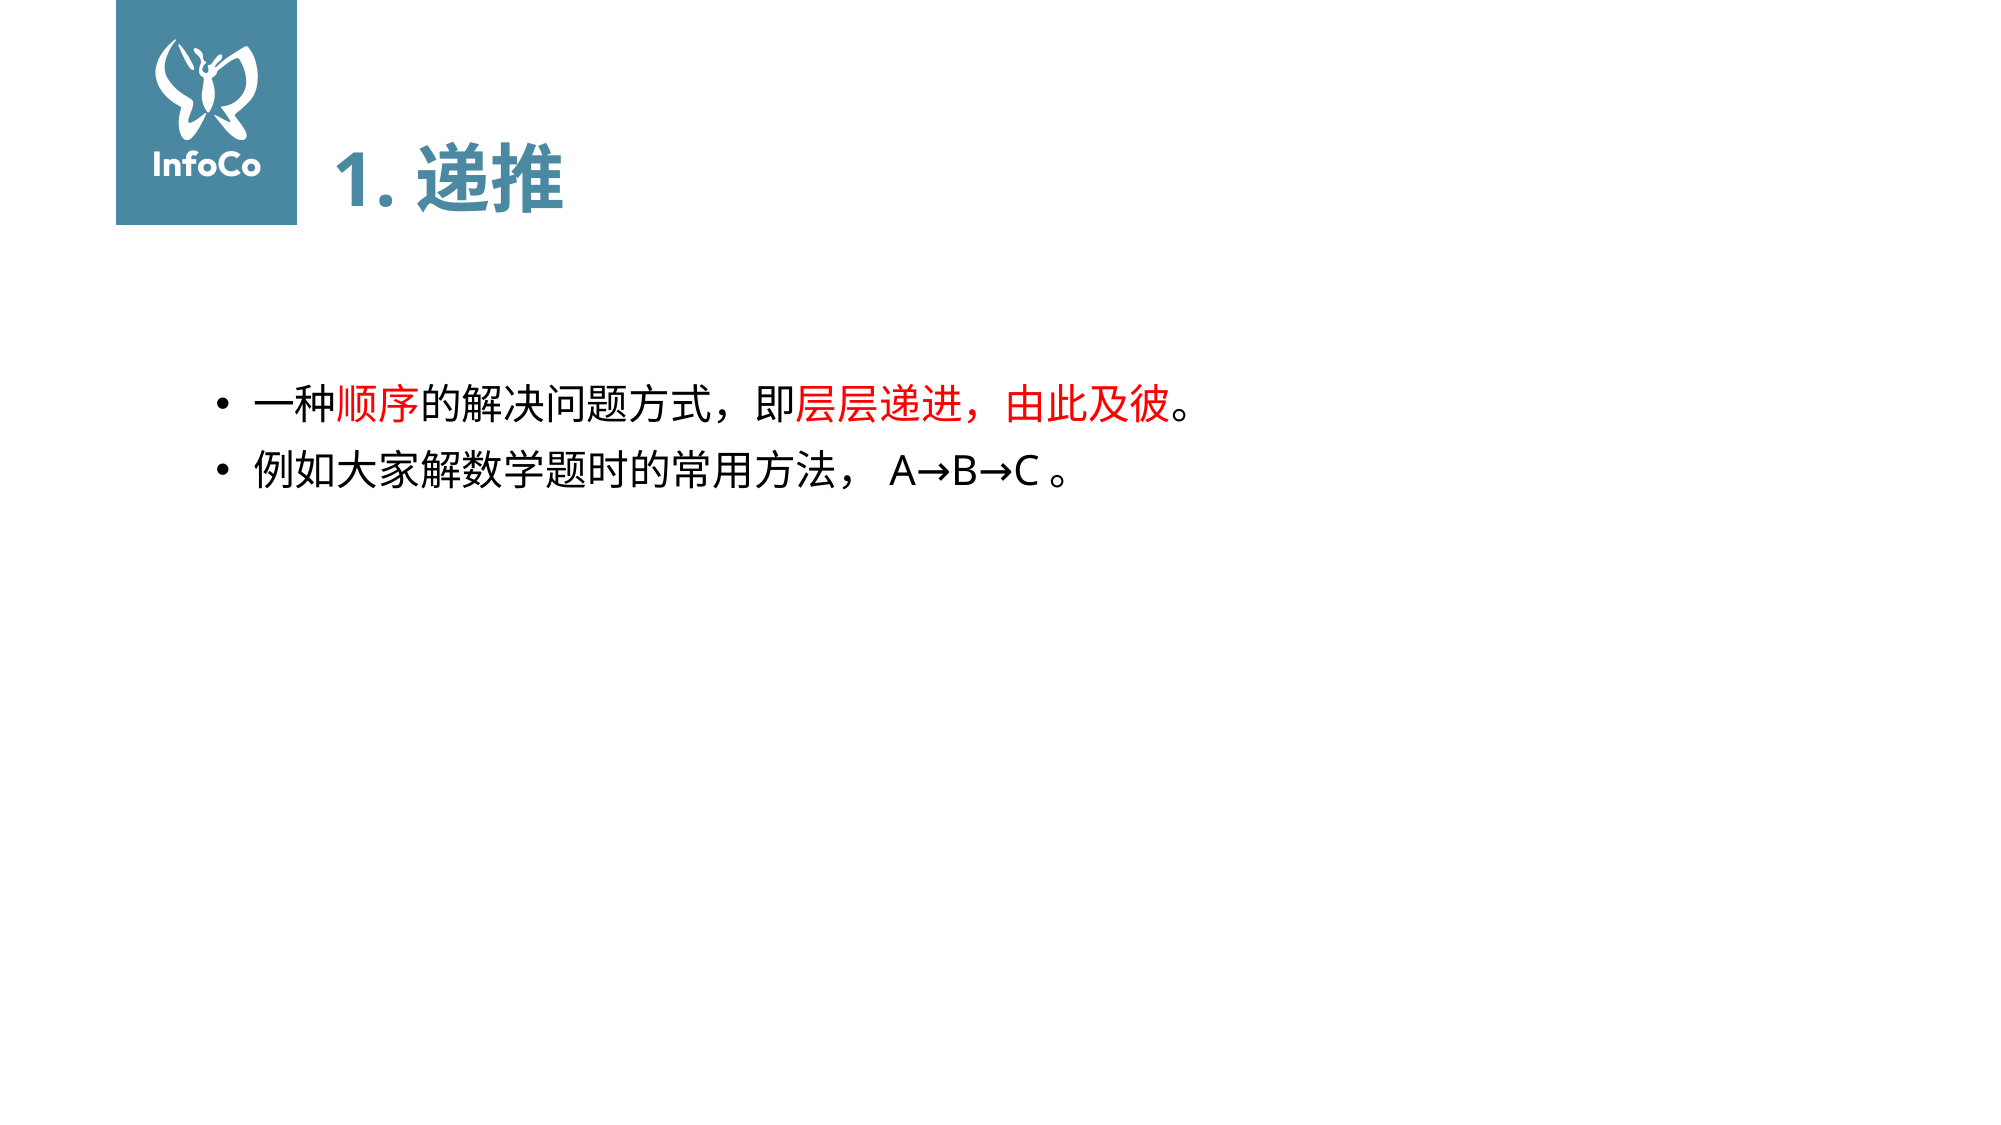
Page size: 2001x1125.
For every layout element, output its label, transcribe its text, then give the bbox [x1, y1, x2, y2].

list 一种顺序的解决问题方式，即层层递进，由此及彼。 例如大家解数学题时的常用方法，A→B→C。 [200, 376, 1963, 1090]
picture [116, 0, 297, 225]
title 1.递推 [317, 140, 1884, 225]
